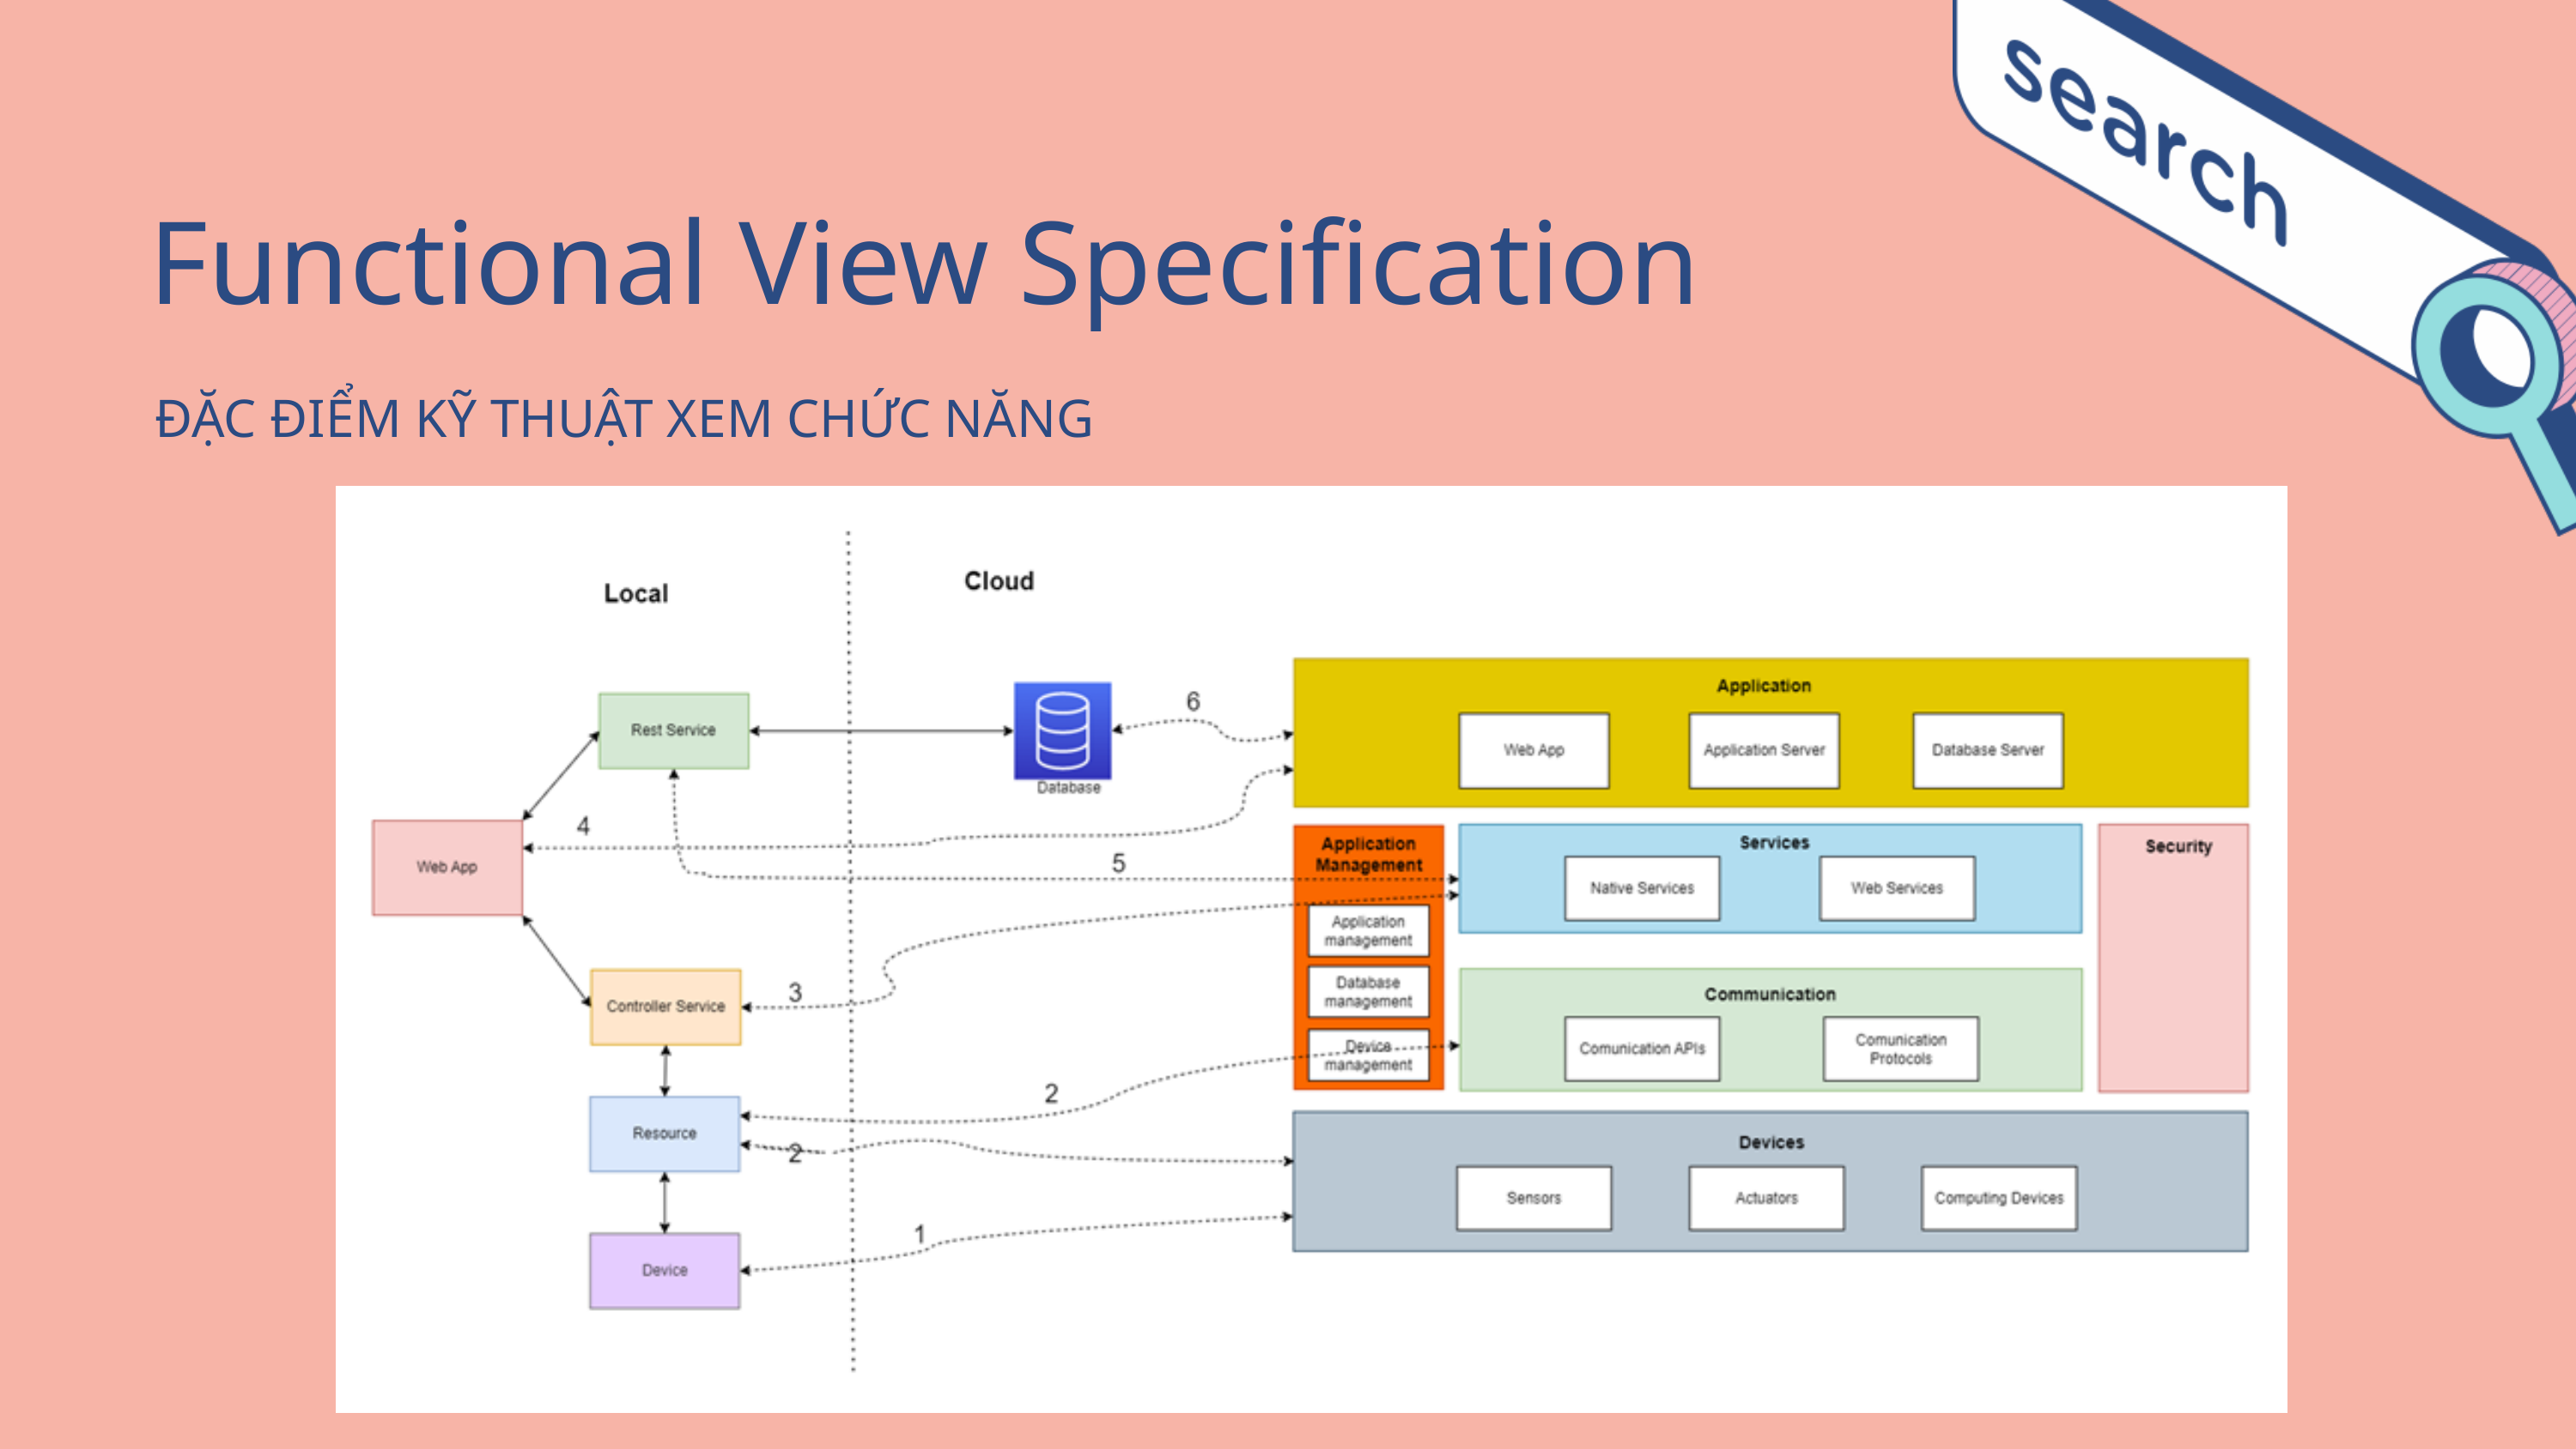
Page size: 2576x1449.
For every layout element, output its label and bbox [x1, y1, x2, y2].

picture [336, 0, 2576, 1414]
text_box [149, 197, 2069, 444]
